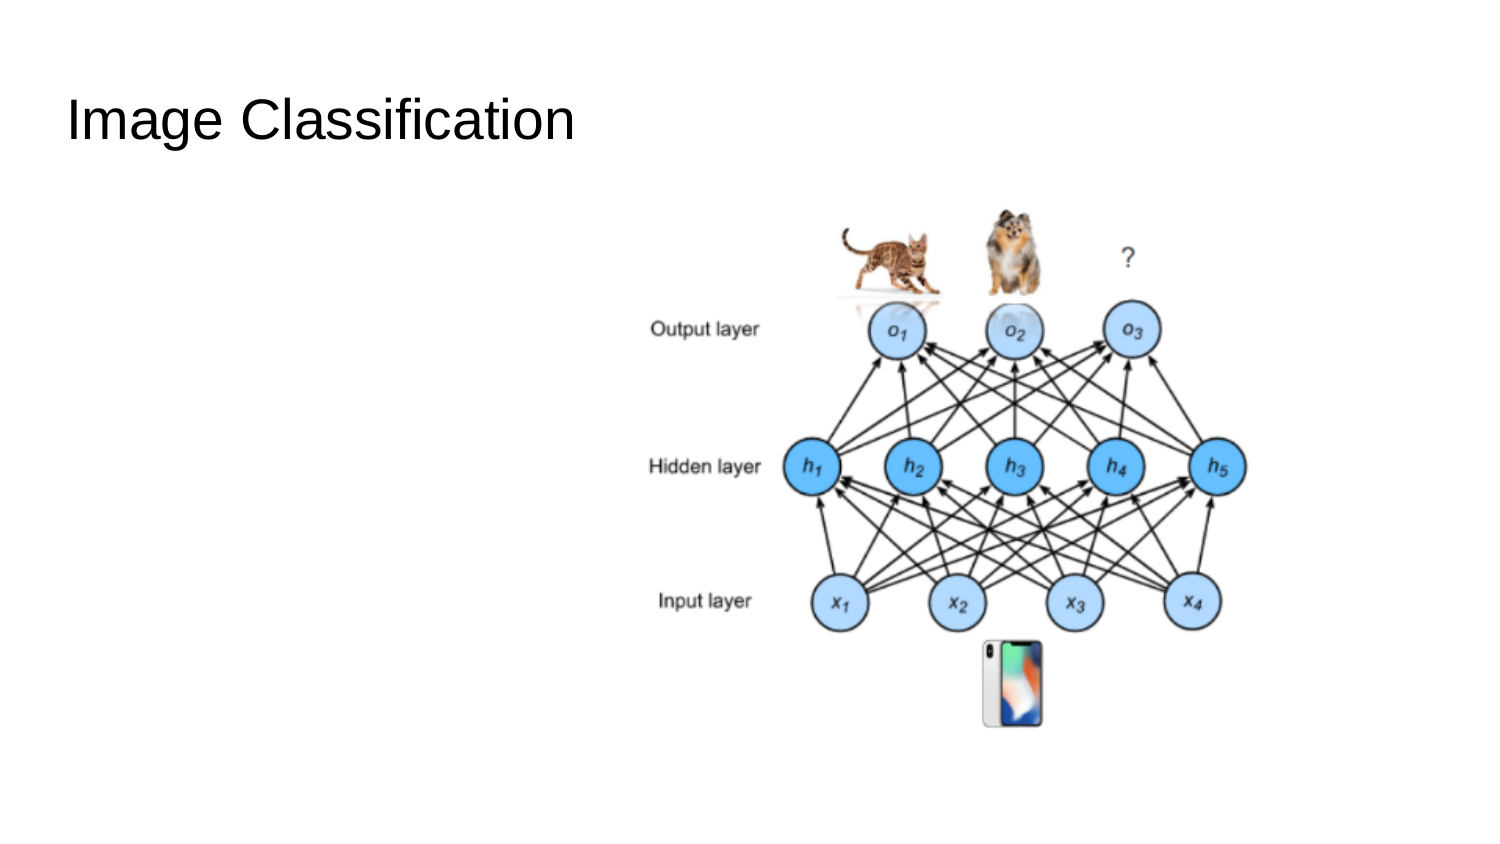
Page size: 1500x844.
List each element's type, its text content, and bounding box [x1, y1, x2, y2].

title Image Classification [51, 72, 1449, 167]
picture [624, 191, 1273, 757]
